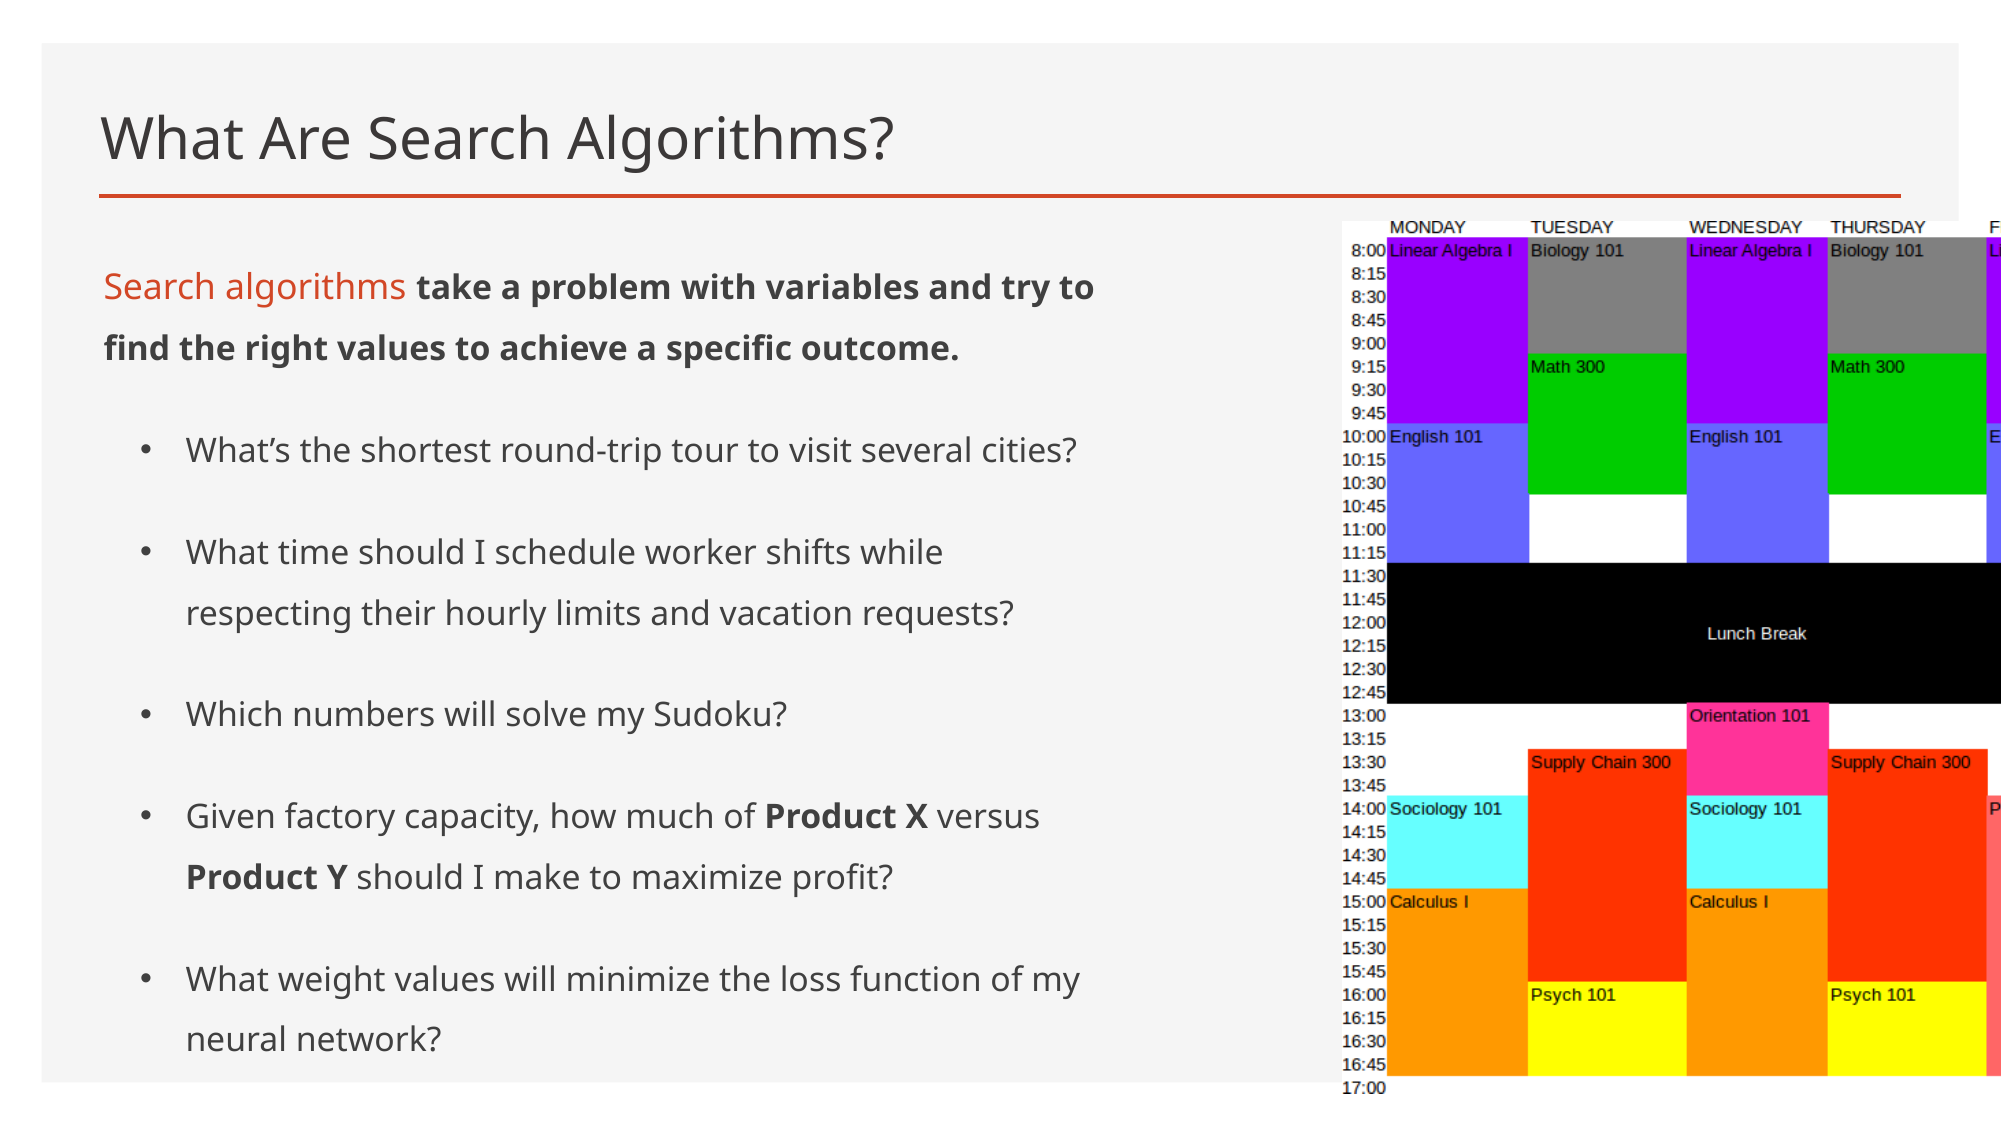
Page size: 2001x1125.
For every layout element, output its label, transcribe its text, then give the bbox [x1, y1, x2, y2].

list Search algorithms take a problem with variables and try to find the right values to achieve a specific outcome. What’s the shortest round-trip tour to visit several cities? What time should I schedule worker shifts while respecting their hourly limits and vacation requests? Which numbers will solve my Sudoku? Given factory capacity, how much of Product X versus Product Y should I make to maximize profit? What weight values will minimize the loss function of my neural network? [88, 235, 1126, 1080]
text_box [1342, 221, 2000, 1094]
title What Are Search Algorithms? [85, 73, 1214, 179]
